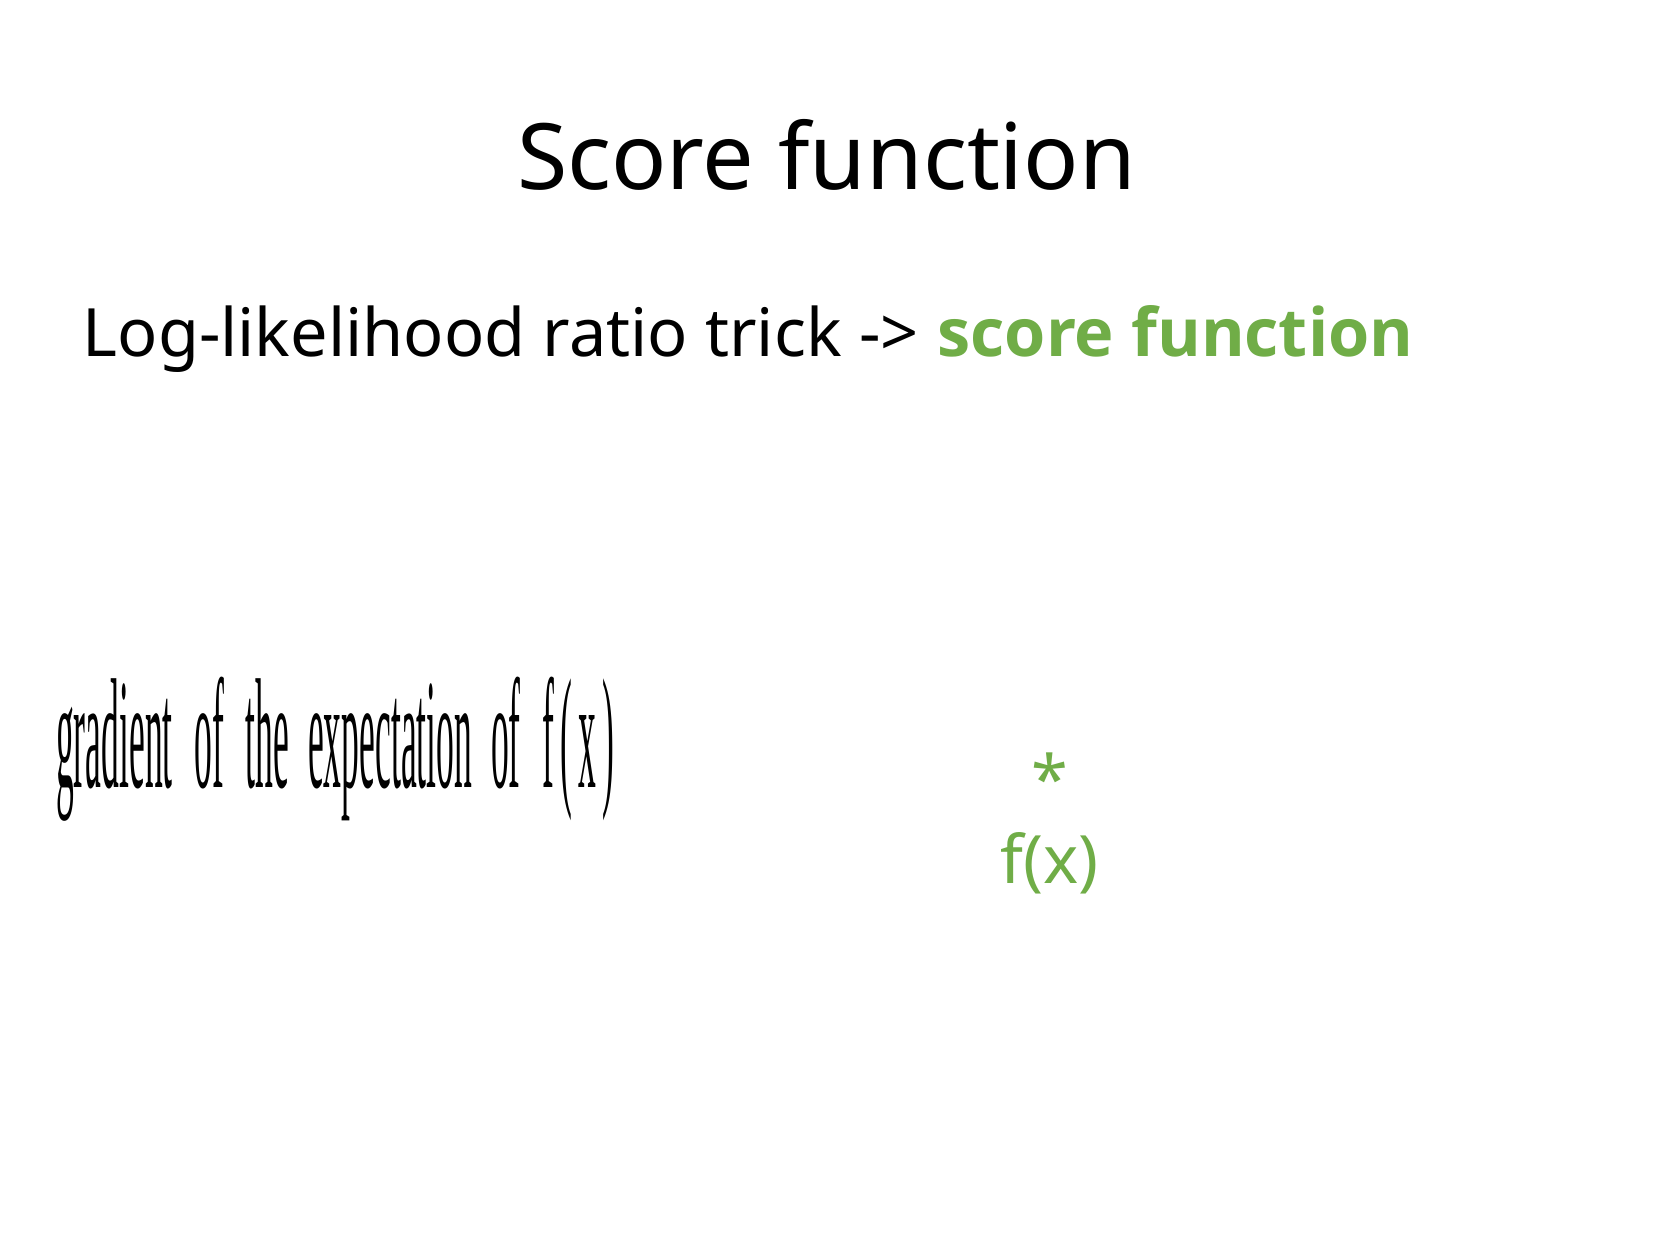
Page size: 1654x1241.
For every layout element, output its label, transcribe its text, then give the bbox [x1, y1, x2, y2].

title Score function [82, 49, 1571, 257]
